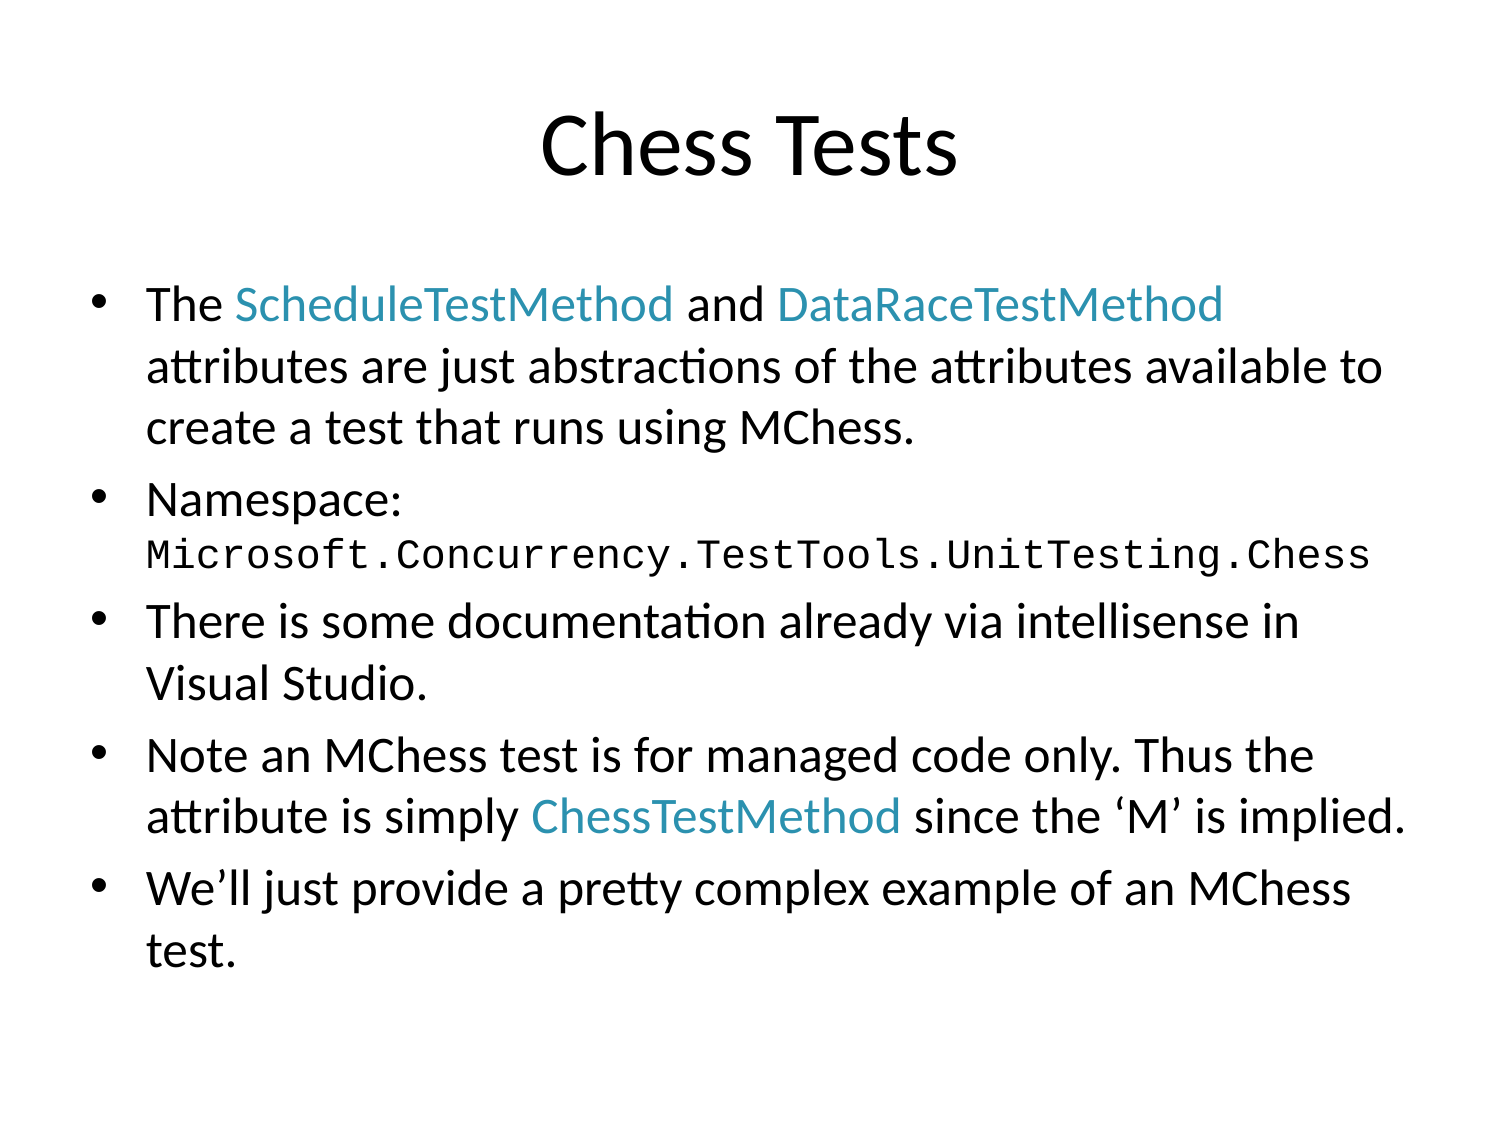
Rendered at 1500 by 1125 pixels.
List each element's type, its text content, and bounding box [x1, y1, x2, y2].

list The ScheduleTestMethod and DataRaceTestMethod attributes are just abstractions of the attributes available to create a test that runs using MChess. Namespace: Microsoft.Concurrency.TestTools.UnitTesting.Chess There is some documentation already via intellisense in Visual Studio. Note an MChess test is for managed code only. Thus the attribute is simply ChessTestMethod since the ‘M’ is implied. We’ll just provide a pretty complex example of an MChess test. [75, 262, 1425, 1005]
title Chess Tests [75, 45, 1425, 233]
